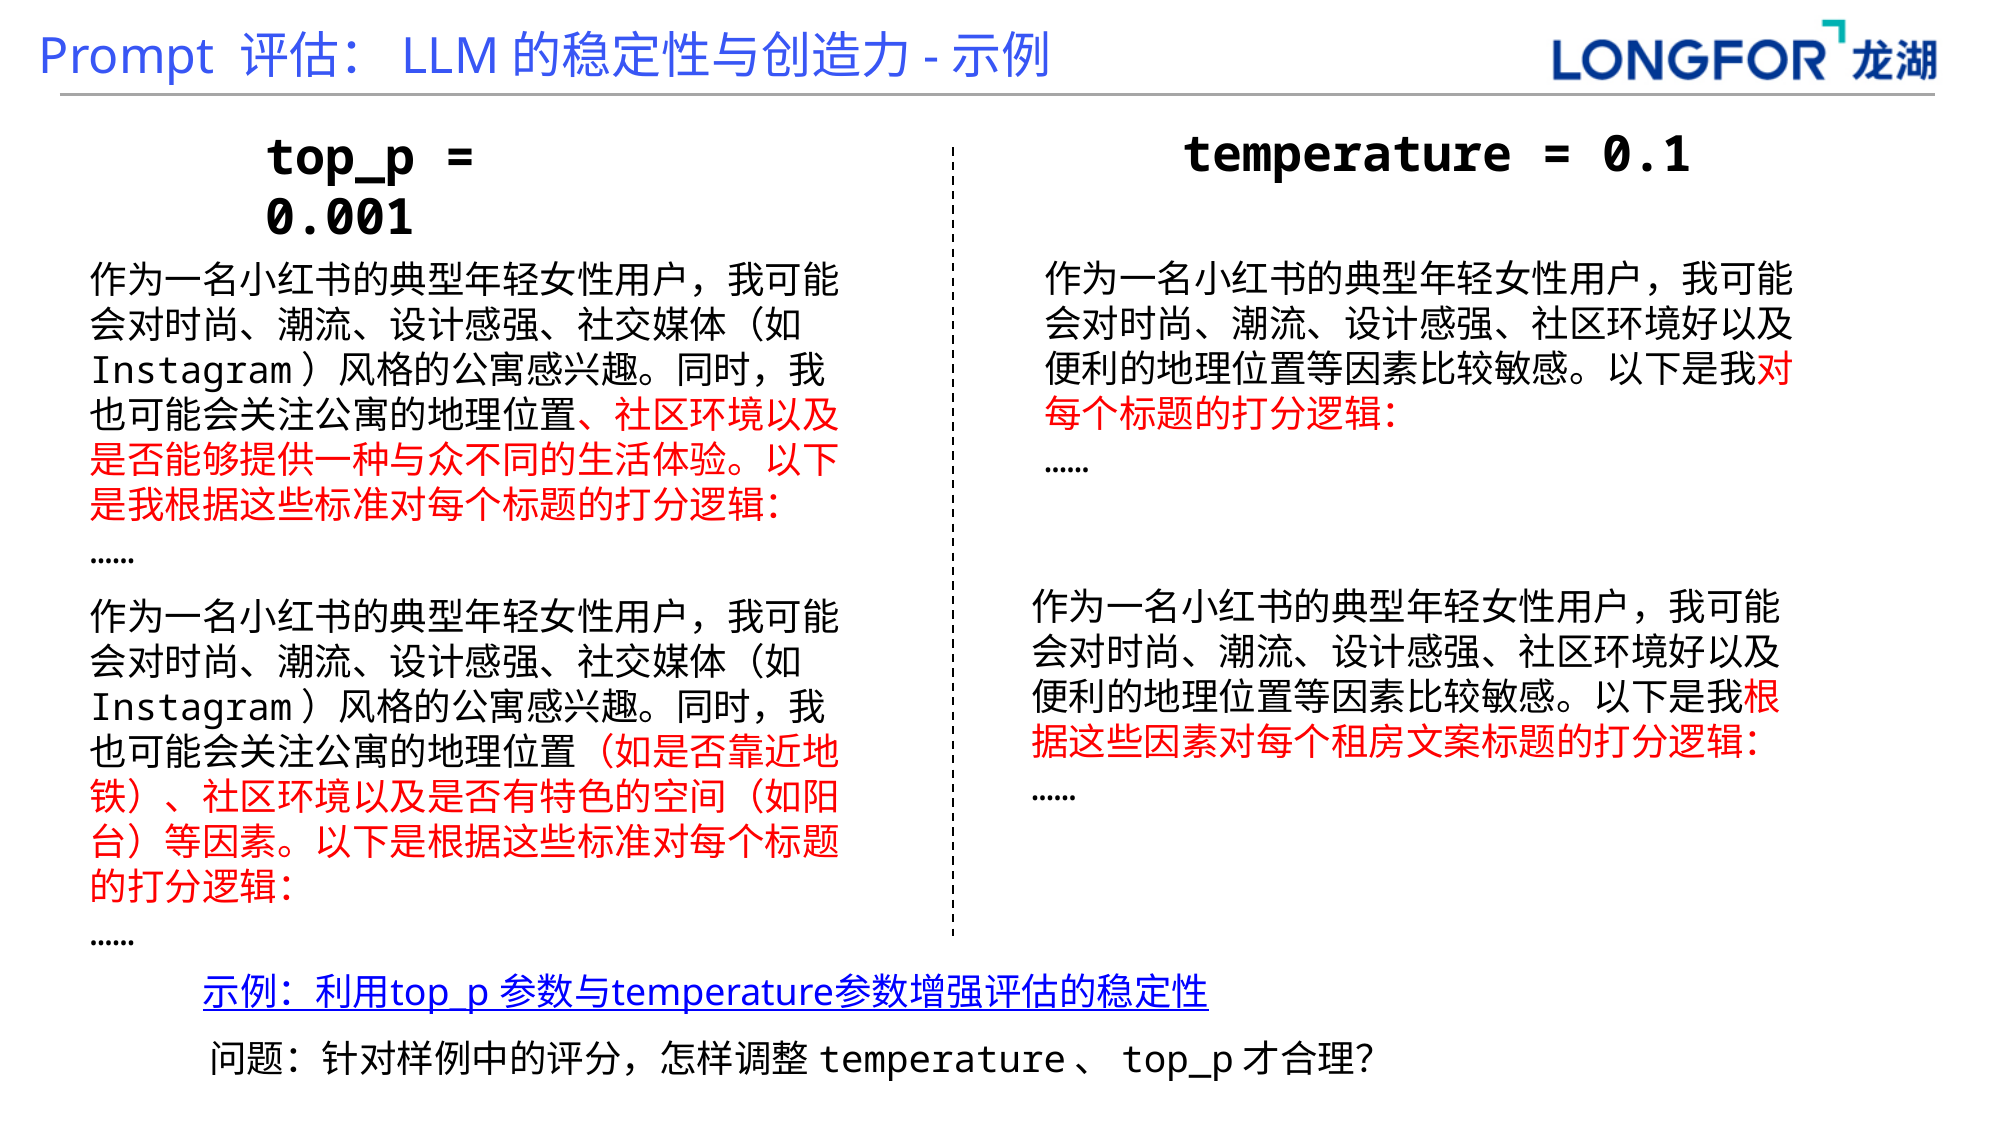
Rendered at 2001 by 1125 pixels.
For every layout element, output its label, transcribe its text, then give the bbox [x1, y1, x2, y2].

text_box 作为一名小红书的典型年轻女性用户，我可能会对时尚、潮流、设计感强、社交媒体（如Instagram）风格的公寓感兴趣。同时，我也可能会关注公寓的地理位置、社区环境以及是否能够提供一种与众不同的生活体验。以下是我根据这些标准对每个标题的打分逻辑： …… [75, 248, 878, 579]
text_box temperature = 0.1 [1167, 114, 1714, 190]
text_box top_p = 0.001 [250, 117, 656, 252]
text_box 示例：利用top_p 参数与temperature参数增强评估的稳定性 [188, 960, 1224, 1030]
text_box 作为一名小红书的典型年轻女性用户，我可能会对时尚、潮流、设计感强、社区环境好以及便利的地理位置等因素比较敏感。以下是我根据这些因素对每个租房文案标题的打分逻辑： …… [1016, 575, 1819, 816]
text_box 作为一名小红书的典型年轻女性用户，我可能会对时尚、潮流、设计感强、社区环境好以及便利的地理位置等因素比较敏感。以下是我对每个标题的打分逻辑： …… [1029, 247, 1832, 488]
text_box 问题：针对样例中的评分，怎样调整temperature、top_p才合理？ [194, 1027, 1531, 1088]
text_box 作为一名小红书的典型年轻女性用户，我可能会对时尚、潮流、设计感强、社交媒体（如Instagram）风格的公寓感兴趣。同时，我也可能会关注公寓的地理位置（如是否靠近地铁）、社区环境以及是否有特色的空间（如阳台）等因素。以下是根据这些标准对每个标题的打分逻辑： …… [75, 585, 878, 961]
picture [1535, 3, 1952, 96]
text_box Prompt 评估：LLM的稳定性与创造力-示例 [24, 16, 1537, 91]
